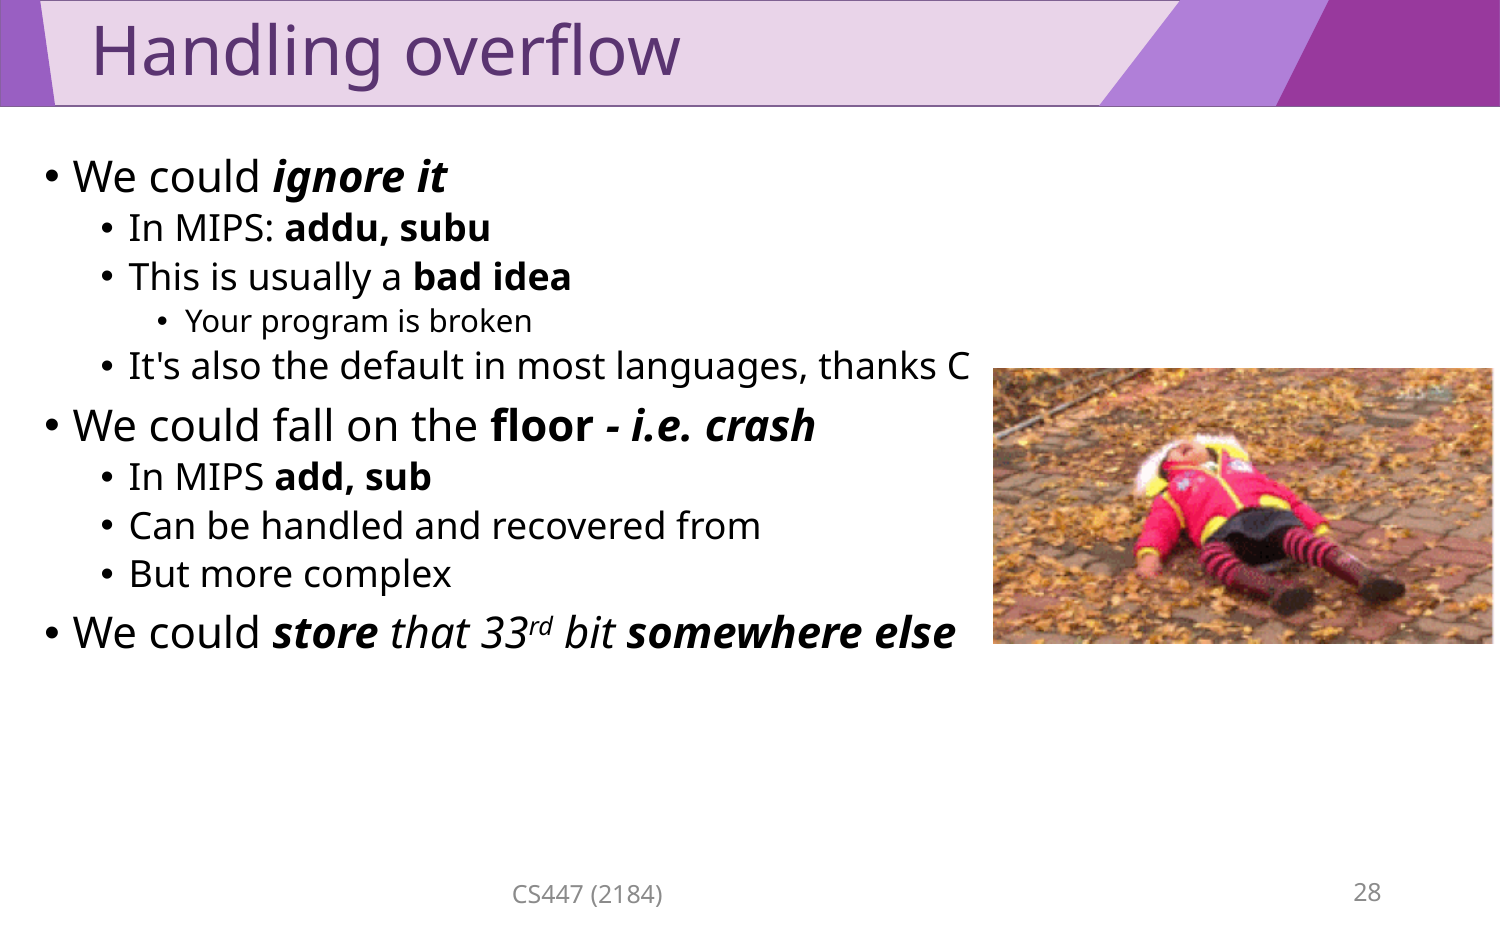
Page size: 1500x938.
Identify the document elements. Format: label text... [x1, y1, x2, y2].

title Handling overflow [0, 0, 1500, 106]
slide_number 28 [1059, 868, 1397, 919]
list We could ignore it In MIPS: addu, subu This is usually a bad idea Your program is broken It's also the default in most languages, thanks C We could fall on the floor - i.e. crash In MIPS add, sub Can be handled and recovered from But more complex We could store that 33rd bit somewhere else [29, 146, 1397, 845]
picture [993, 368, 1495, 644]
footer CS447 (2184) [496, 868, 1004, 919]
